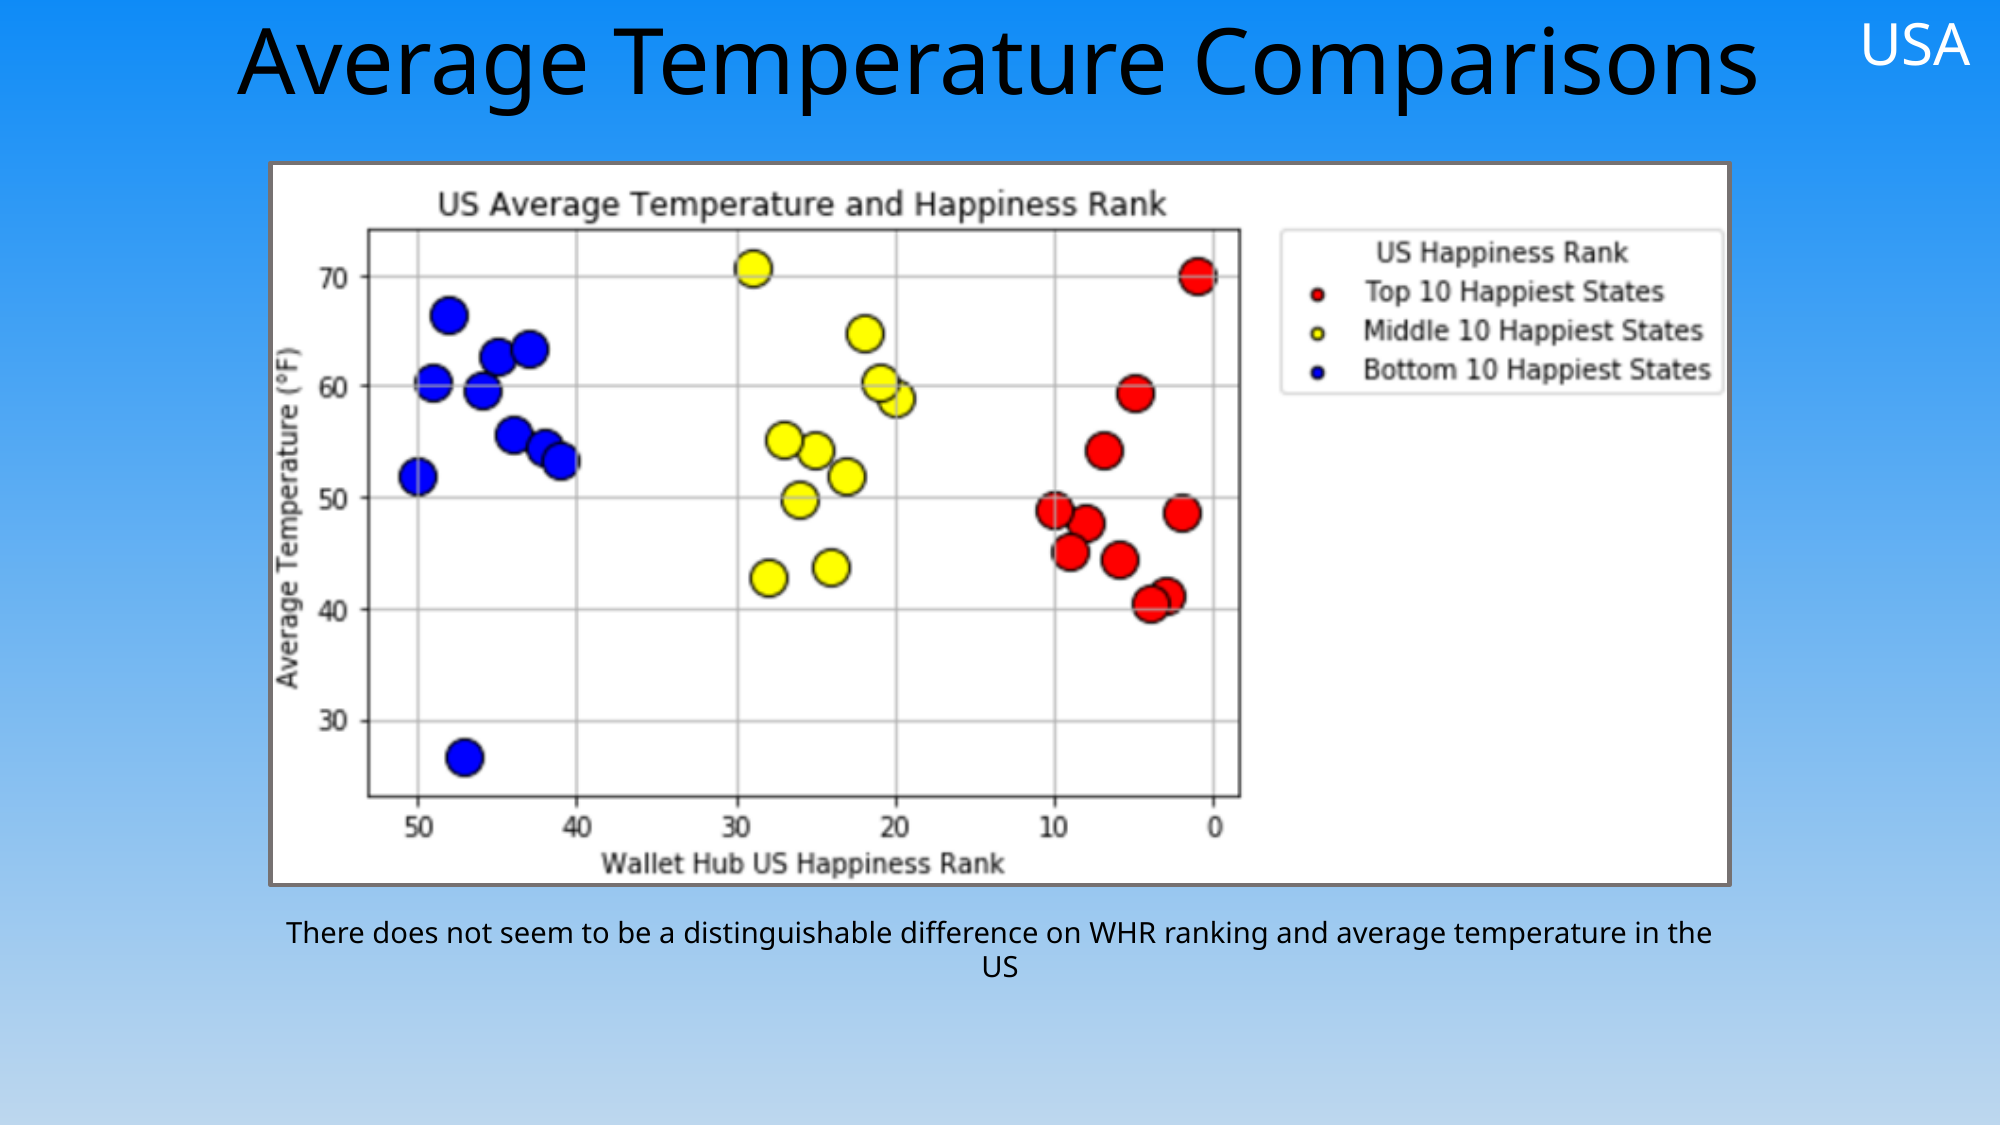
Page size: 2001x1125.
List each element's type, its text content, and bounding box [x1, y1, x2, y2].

text_box There does not seem to be a distinguishable difference on WHR ranking and average temperature in the US [255, 906, 1745, 992]
picture [273, 165, 1727, 883]
text_box USA [1832, 0, 1998, 85]
text_box Average Temperature Comparisons [137, 2, 1863, 122]
